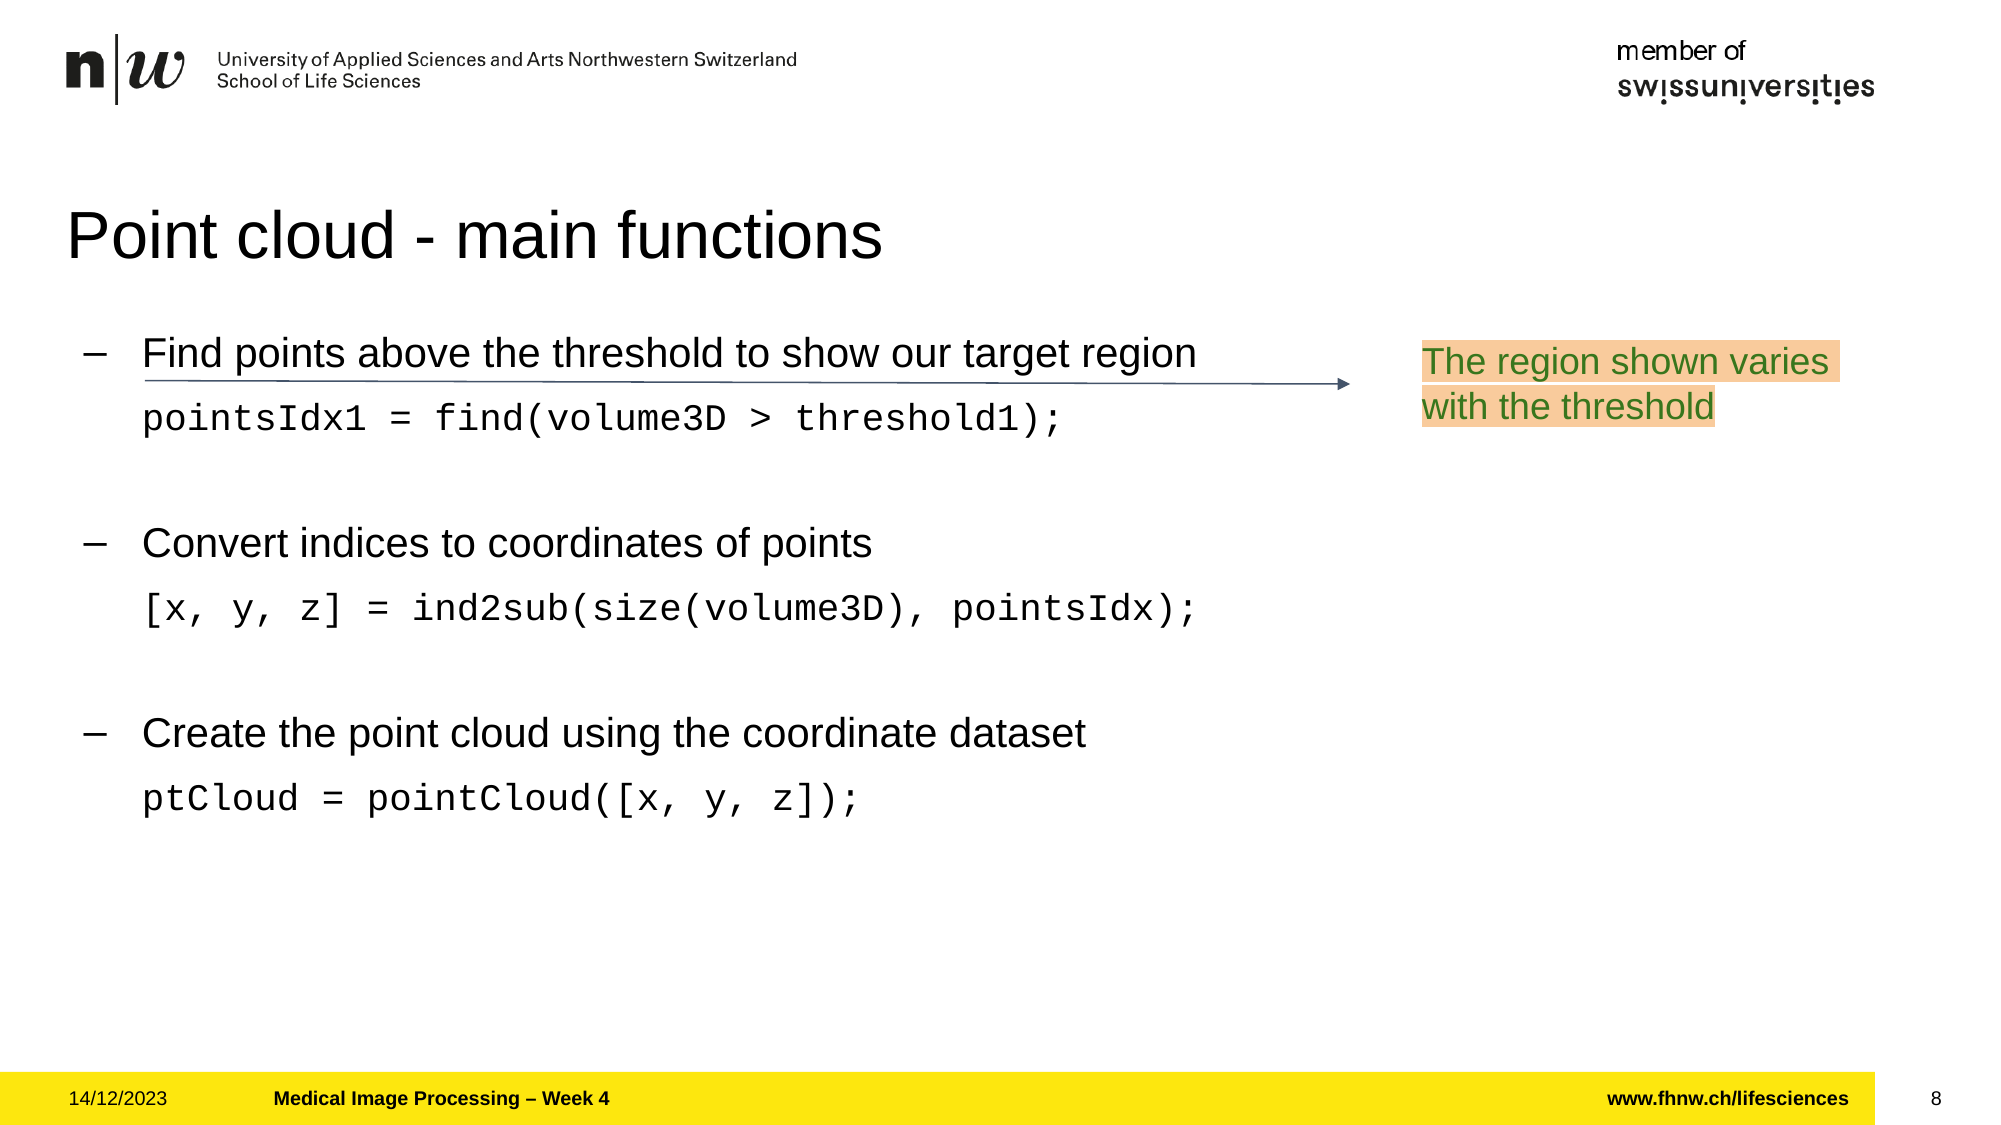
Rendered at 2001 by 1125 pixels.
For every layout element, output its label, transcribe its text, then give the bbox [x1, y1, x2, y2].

title Point cloud - main functions [66, 191, 1874, 326]
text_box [144, 380, 1351, 385]
footer Medical Image Processing – Week 4 [273, 1086, 1603, 1110]
picture [1616, 34, 1874, 105]
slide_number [68, 1086, 264, 1110]
text_box The region shown varies with the threshold [1406, 321, 1862, 442]
picture [62, 34, 800, 105]
list Find points above the threshold to show our target region pointsIdx1 = find(volume3D > threshold1); Convert indices to coordinates of points [x, y, z] = ind2sub(size(volume3D), pointsIdx); Create the point cloud using the coordinate dataset ptCloud = pointCloud([x, y, z]); [66, 326, 1874, 1012]
slide_number 8 [1880, 1086, 1942, 1110]
